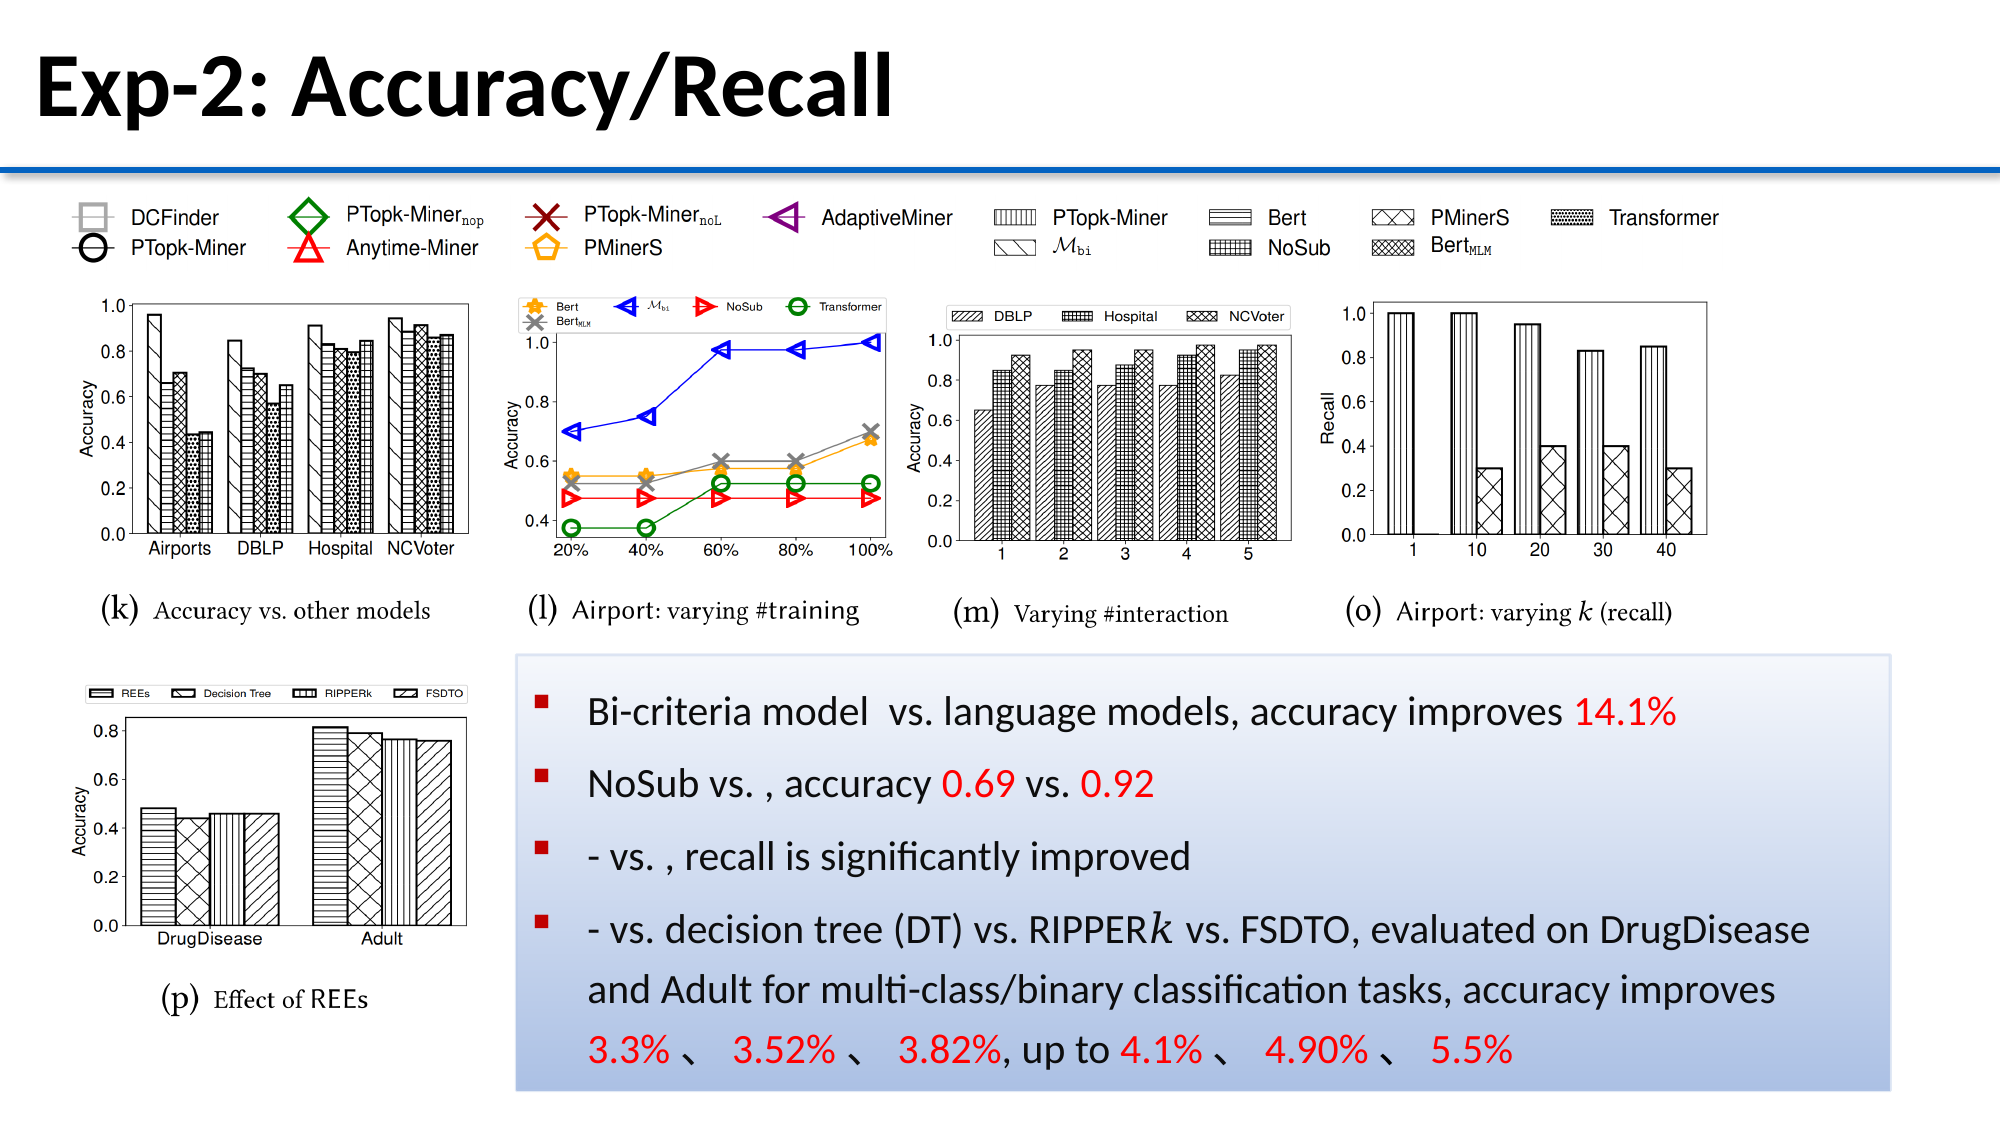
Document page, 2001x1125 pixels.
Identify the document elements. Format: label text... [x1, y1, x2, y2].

title Exp-2: Accuracy/Recall [0, 3, 2000, 167]
picture [66, 680, 473, 1019]
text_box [66, 195, 1723, 631]
